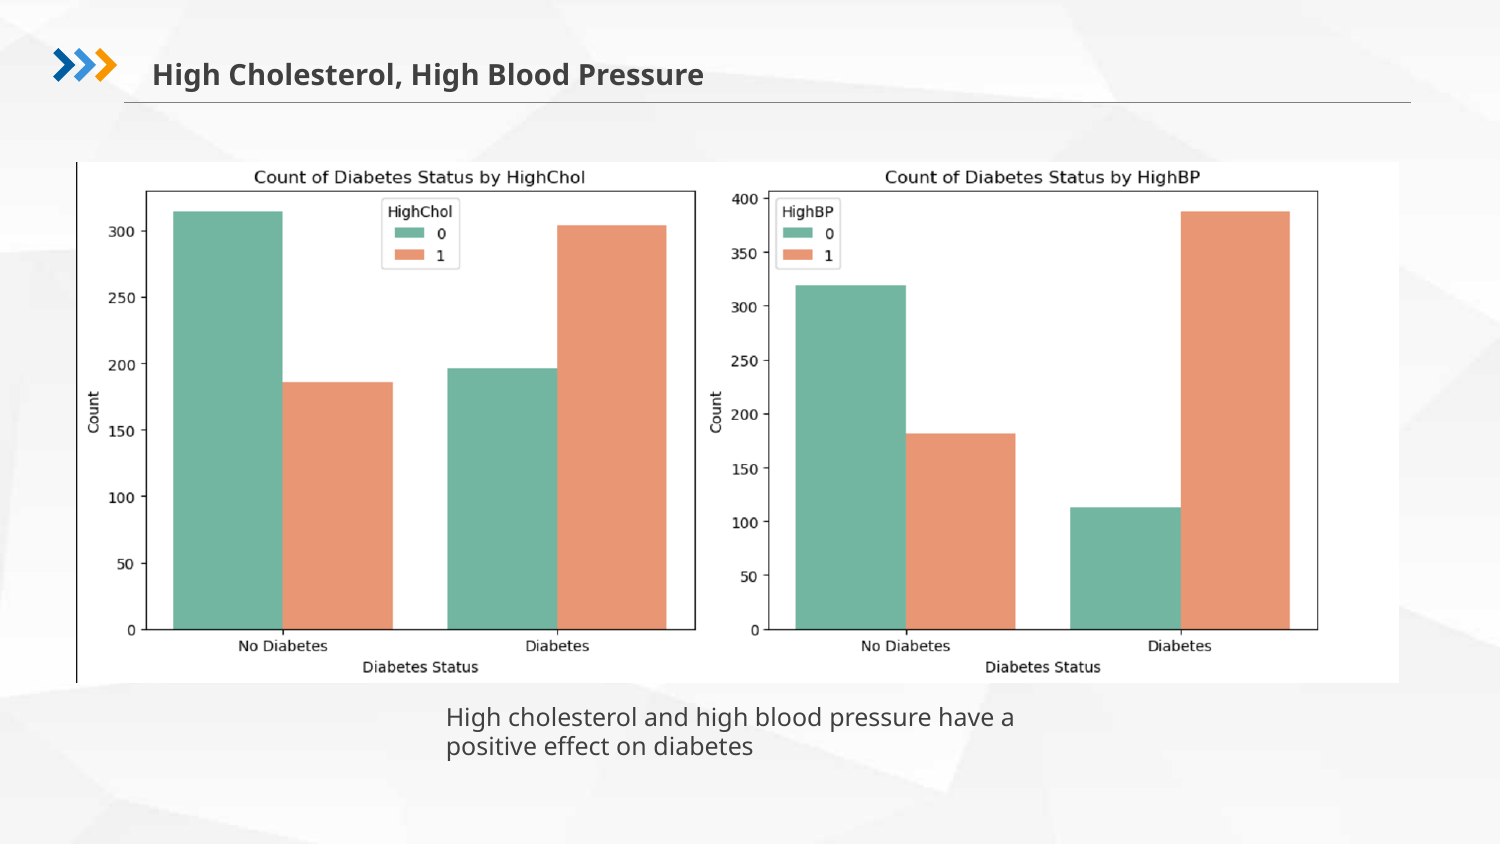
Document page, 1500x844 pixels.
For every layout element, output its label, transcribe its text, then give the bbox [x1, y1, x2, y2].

picture [0, 0, 1500, 844]
text_box High Cholesterol, High Blood Pressure [137, 49, 738, 157]
text_box High cholesterol and high blood pressure have a positive effect on diabetes [431, 693, 1081, 828]
